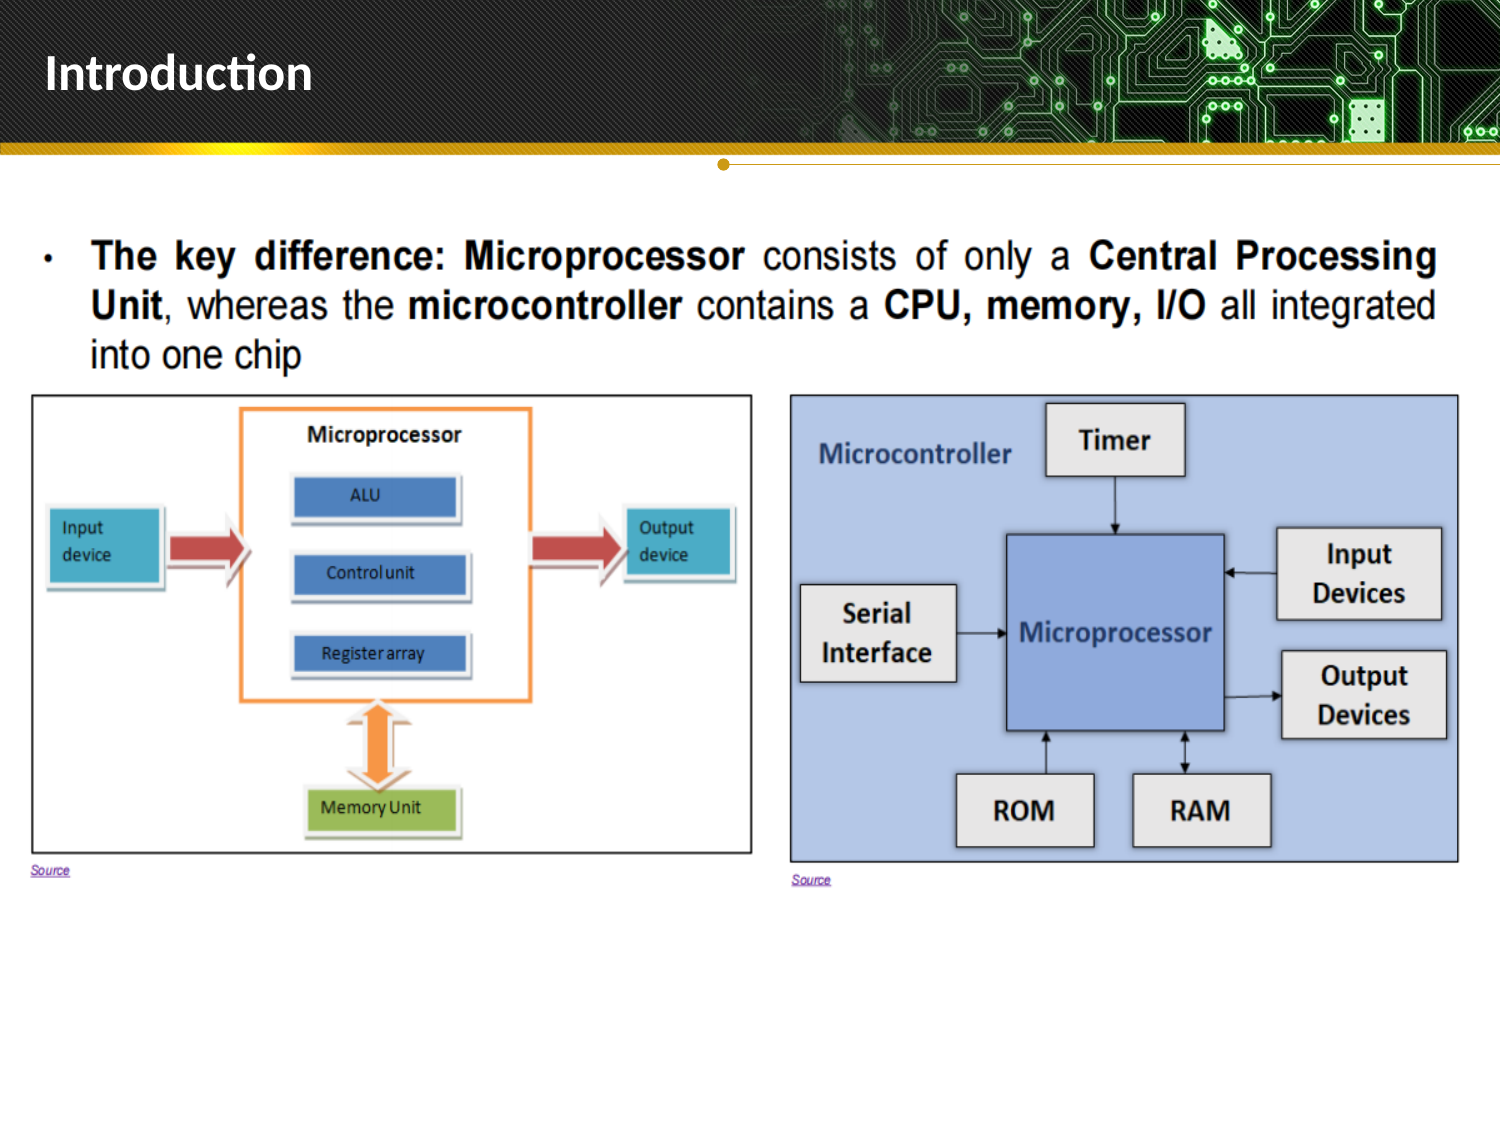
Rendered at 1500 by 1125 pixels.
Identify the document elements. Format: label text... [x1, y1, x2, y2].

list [14, 207, 1486, 904]
title Introduction [29, 4, 1287, 135]
picture [0, 0, 1500, 1125]
